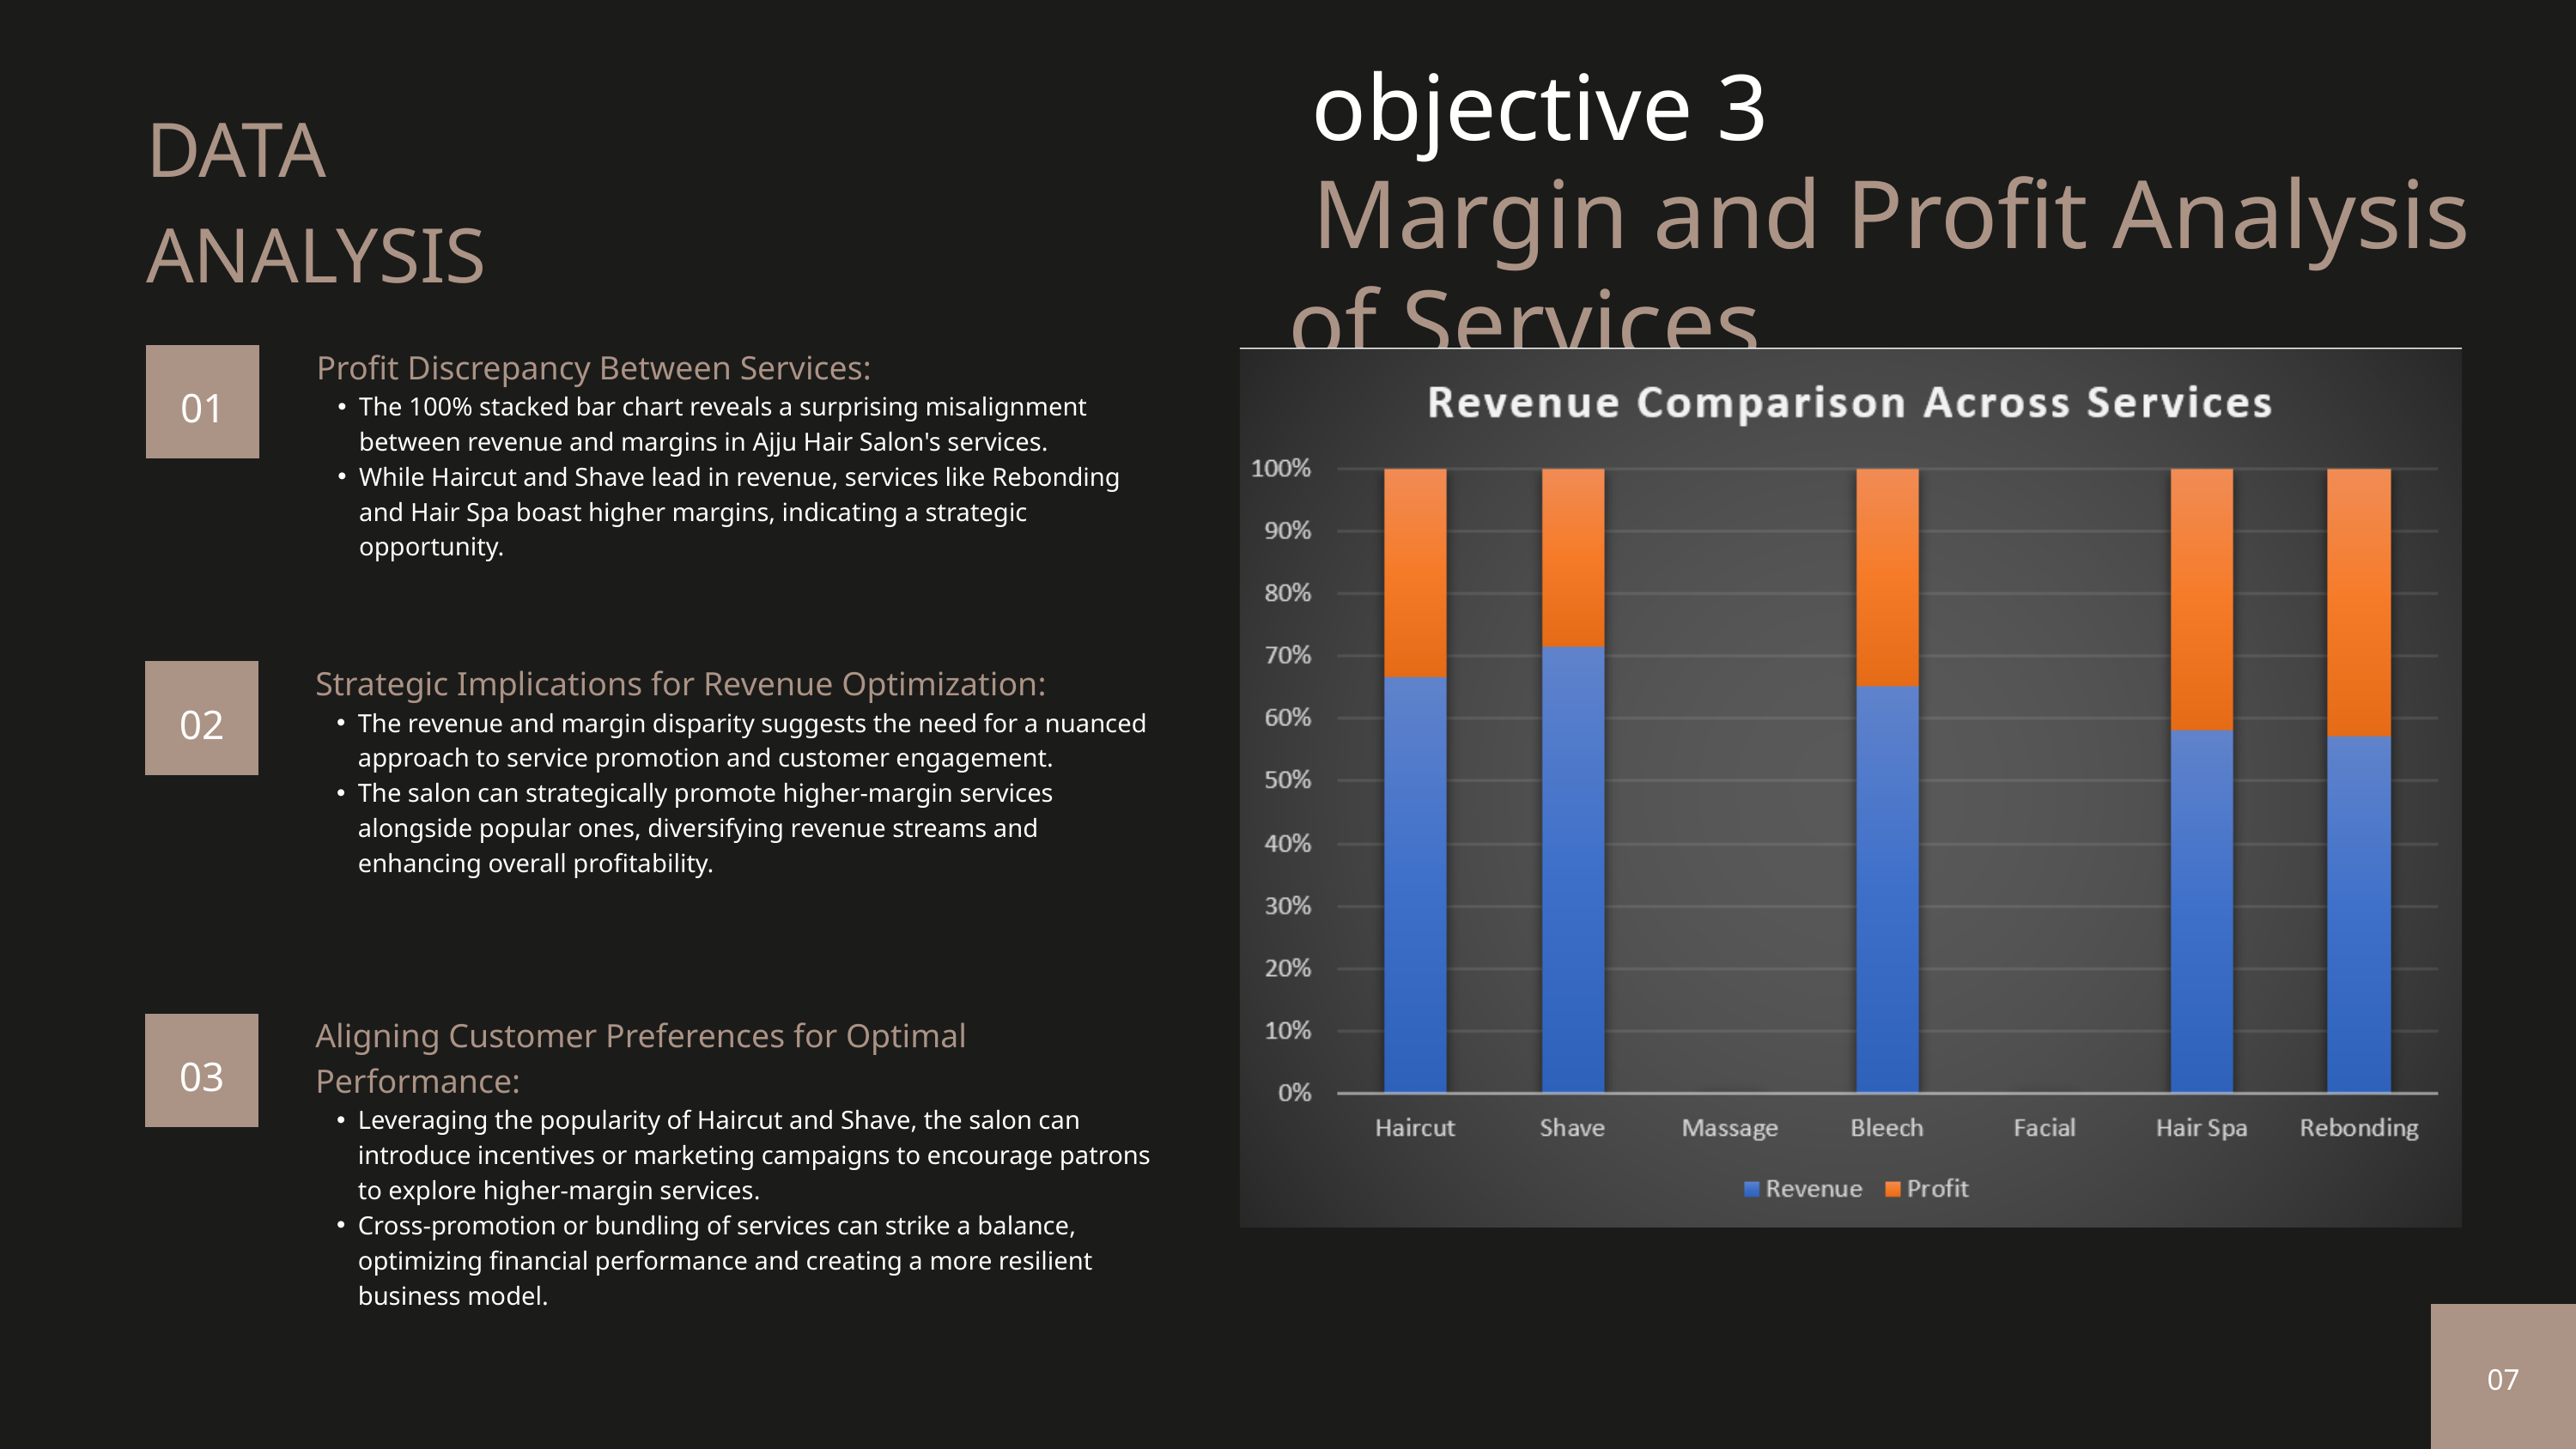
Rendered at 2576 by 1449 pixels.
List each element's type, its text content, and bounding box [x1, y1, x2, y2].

text_box objective 3 Margin and Profit Analysis of Services [1287, 53, 2545, 377]
text_box Profit Discrepancy Between Services: The 100% stacked bar chart reveals a surprising misalignment between revenue and margins in Ajju Hair Salon's services. While Haircut and Shave lead in revenue, services like Rebonding and Hair Spa boast higher margins, indicating a strategic opportunity. [316, 341, 1163, 599]
text_box Strategic Implications for Revenue Optimization: The revenue and margin disparity suggests the need for a nuanced approach to service promotion and customer engagement. The salon can strategically promote higher-margin services alongside popular ones, diversifying revenue streams and enhancing overall profitability. [315, 657, 1163, 950]
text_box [1239, 348, 2463, 1228]
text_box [2430, 1303, 2576, 1449]
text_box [144, 1013, 259, 1128]
text_box DATA ANALYSIS [146, 87, 513, 298]
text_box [144, 660, 259, 775]
text_box Aligning Customer Preferences for Optimal Performance: Leveraging the popularity of Haircut and Shave, the salon can introduce incentives or marketing campaigns to encourage patrons to explore higher-margin services. Cross-promotion or bundling of services can strike a balance, optimizing financial performance and creating a more resilient business model. [315, 1009, 1163, 1383]
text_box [145, 344, 260, 459]
